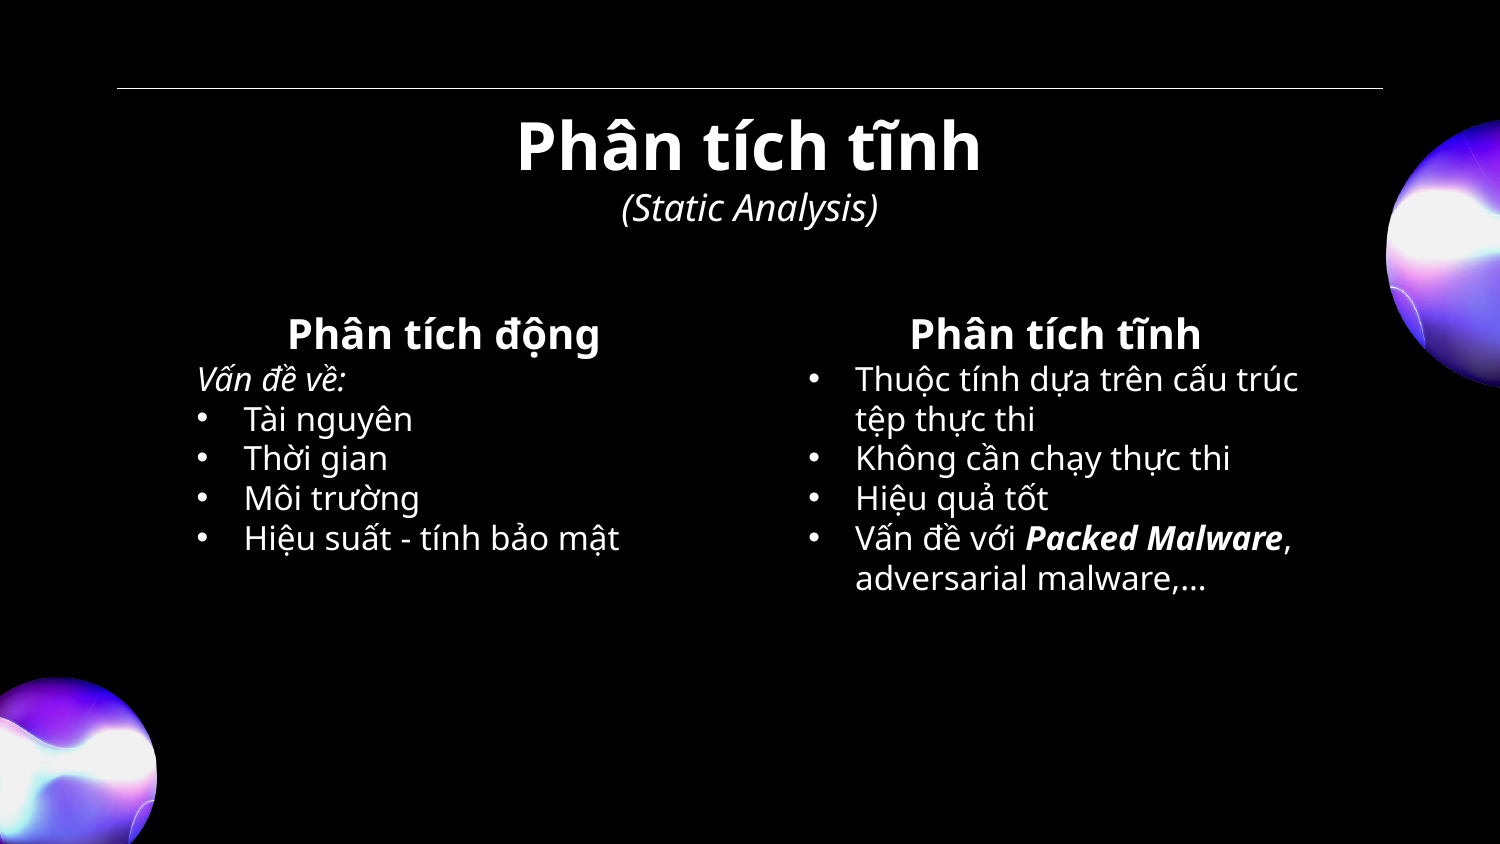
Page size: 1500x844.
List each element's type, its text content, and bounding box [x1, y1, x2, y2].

picture [1383, 115, 1500, 392]
picture [0, 675, 159, 844]
title Phân tích tĩnh (Static Analysis) [116, 88, 1383, 269]
subtitle Phân tích tĩnh Thuộc tính dựa trên cấu trúc tệp thực thi Không cần chạy thực thi Hiệu quả tốt Vấn đề với Packed Malware, adversarial malware,… [793, 292, 1319, 748]
subtitle Phân tích động Vấn đề về: Tài nguyên Thời gian Môi trường Hiệu suất - tính bảo mật [181, 292, 707, 748]
